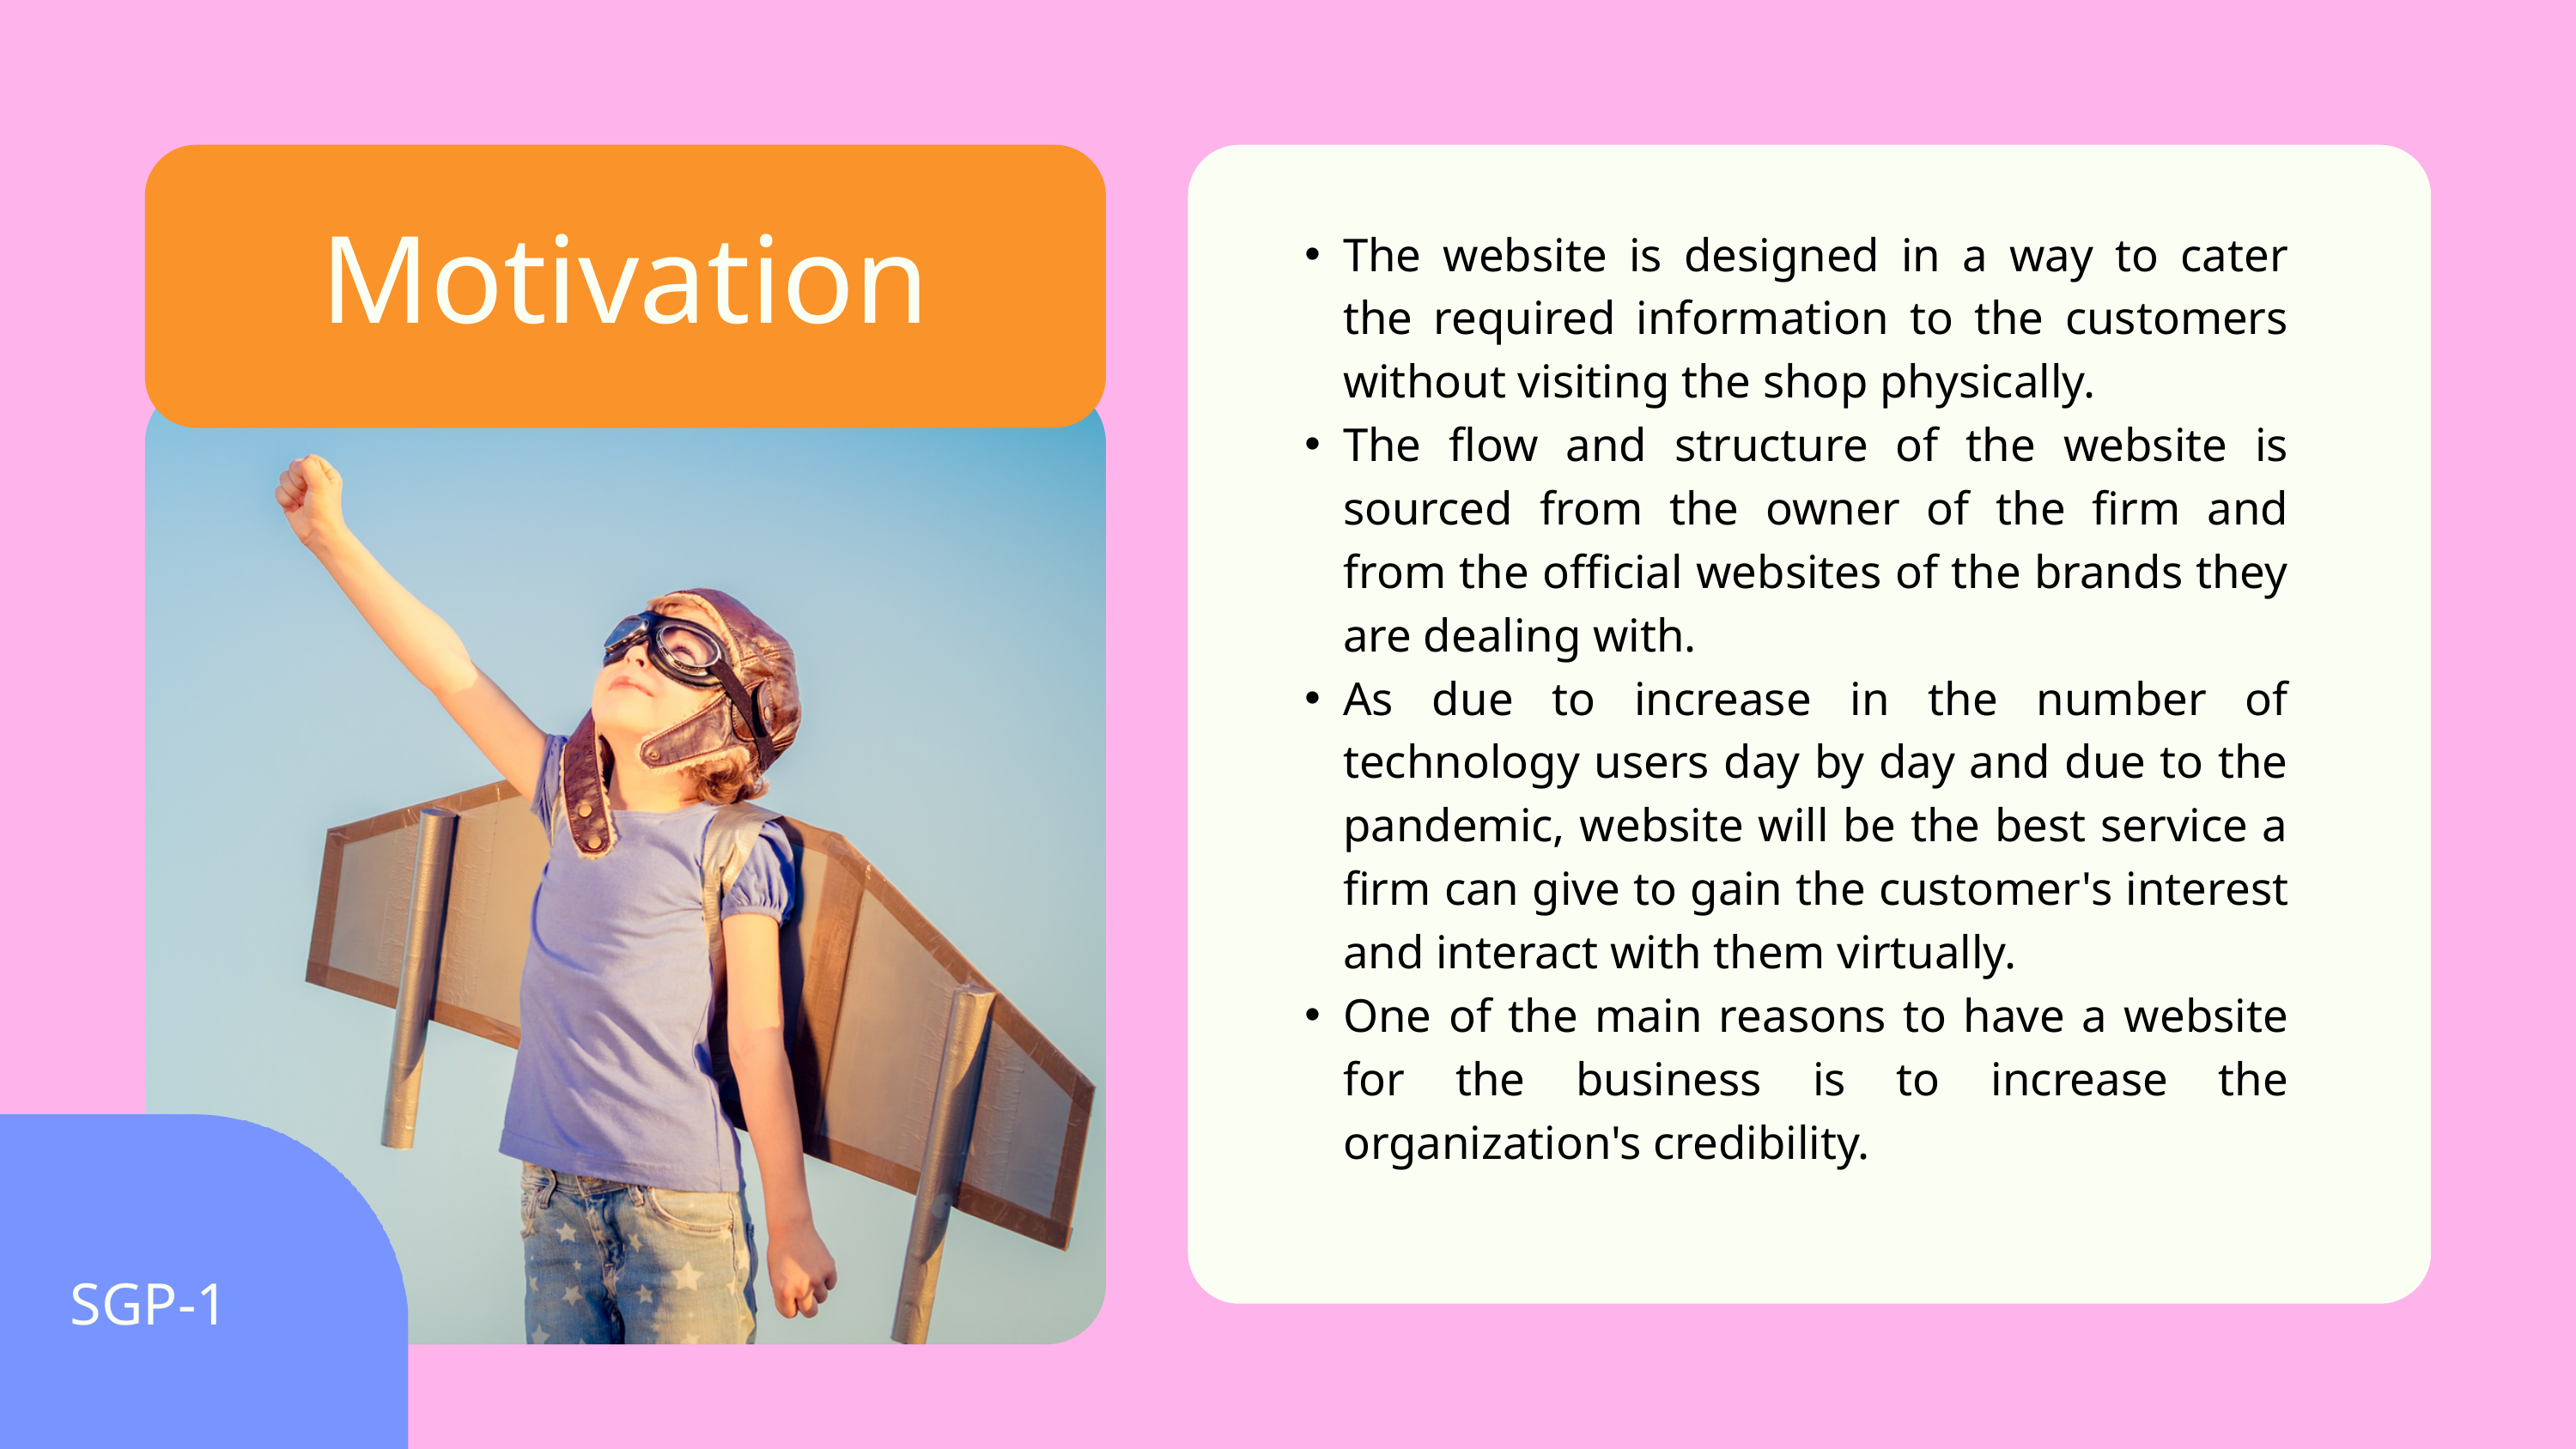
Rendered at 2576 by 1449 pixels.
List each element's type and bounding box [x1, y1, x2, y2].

text_box [1188, 144, 2432, 1304]
text_box [144, 434, 1107, 1345]
text_box [144, 144, 1107, 428]
text_box [0, 1114, 409, 1449]
